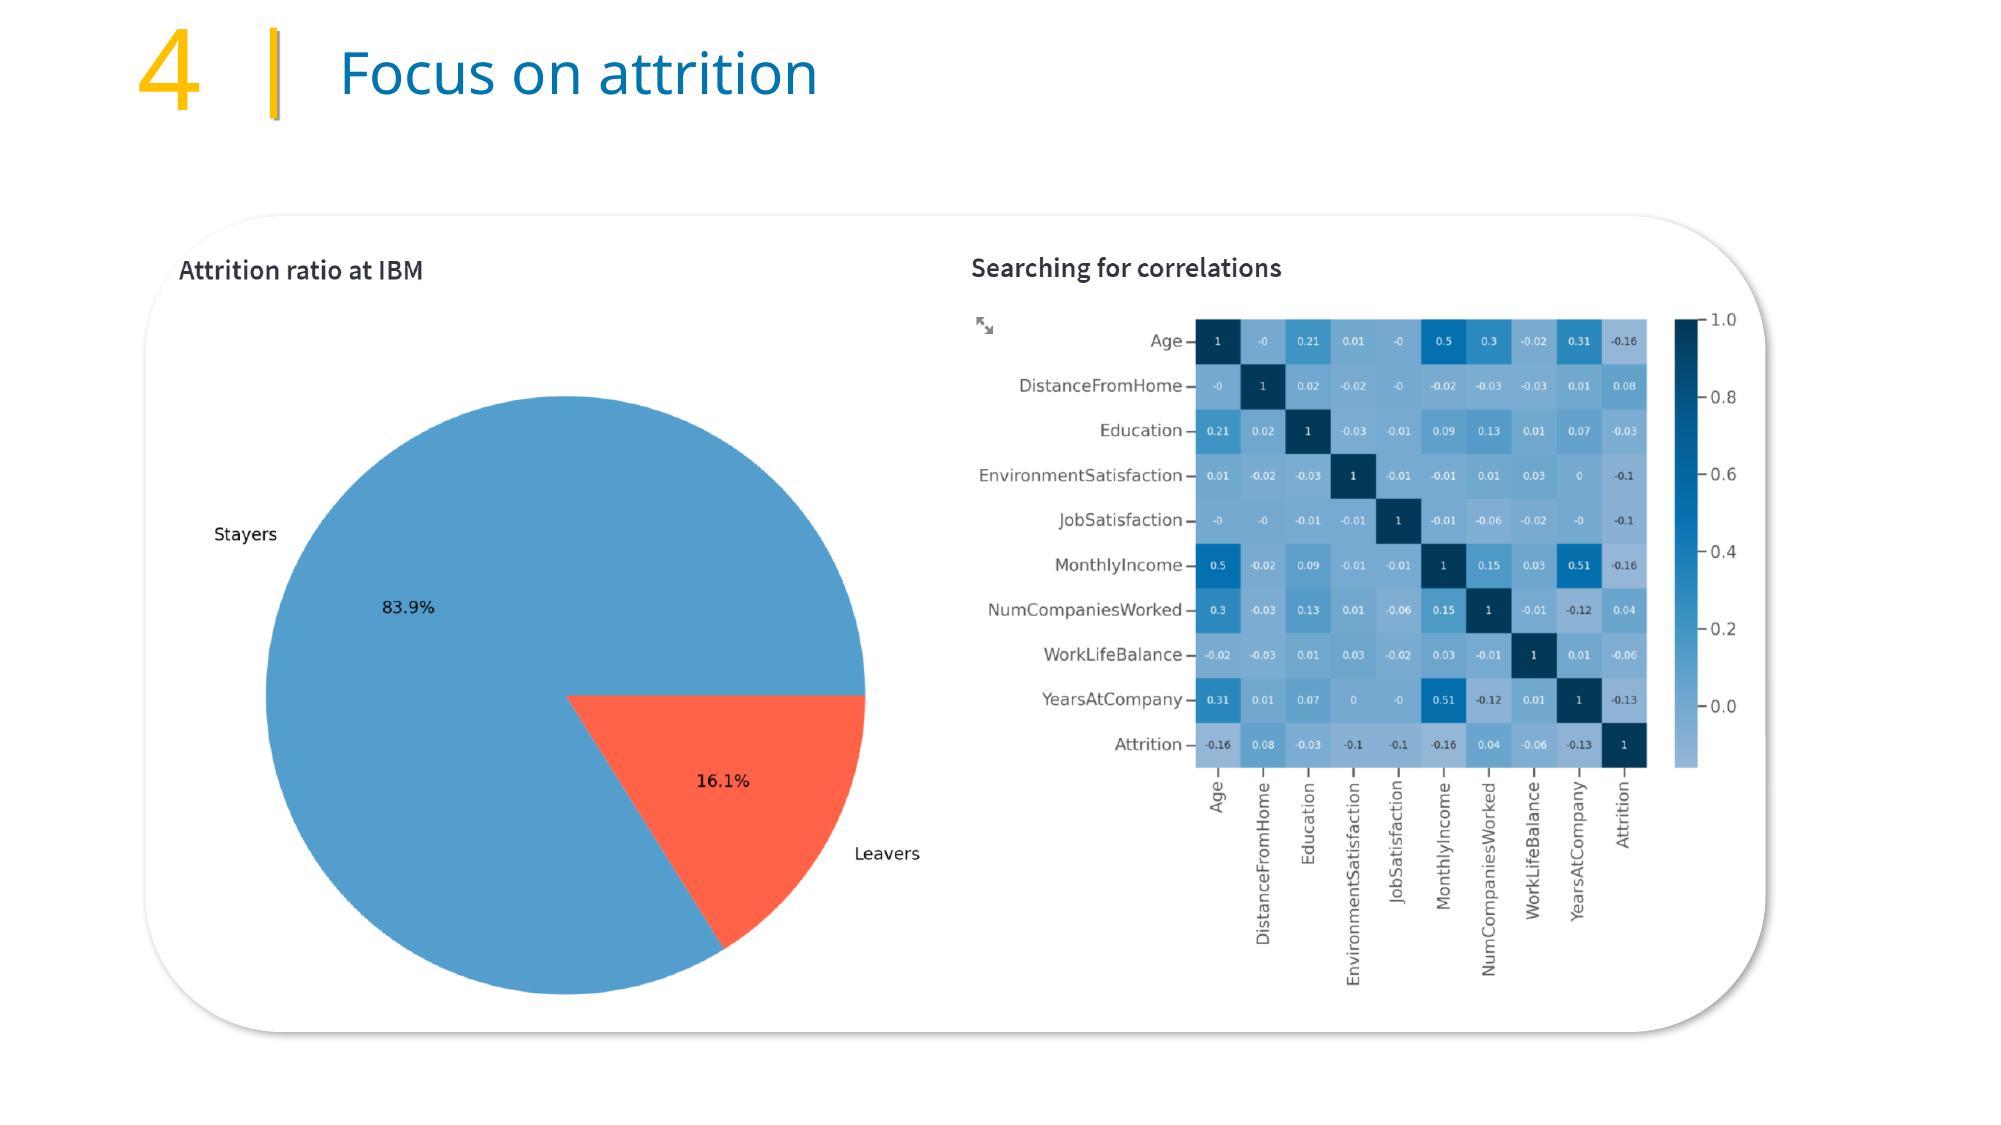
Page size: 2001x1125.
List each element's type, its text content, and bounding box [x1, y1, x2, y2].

picture [145, 216, 1766, 1032]
text_box [269, 27, 278, 119]
list 4 [0, 6, 365, 144]
list Focus on attrition [281, 36, 878, 116]
